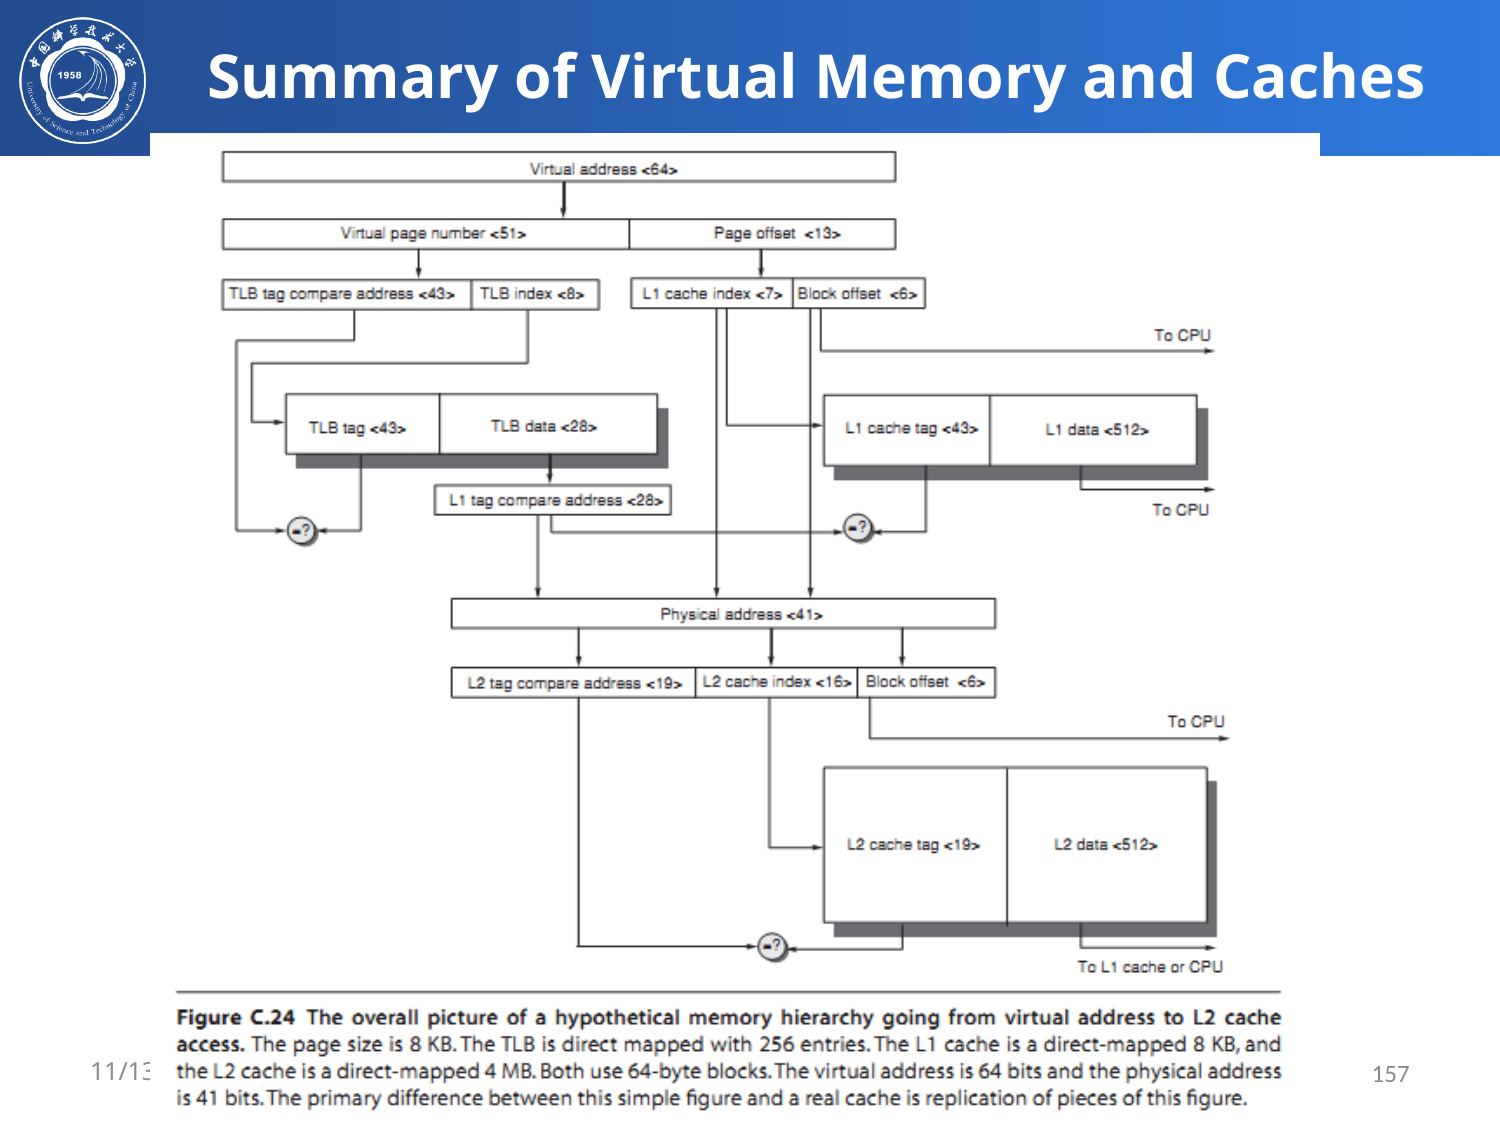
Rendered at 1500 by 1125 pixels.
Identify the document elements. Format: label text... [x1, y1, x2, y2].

picture [149, 133, 1320, 1125]
title Summary of Virtual Memory and Caches [150, 0, 1500, 148]
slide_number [75, 1042, 145, 1103]
picture [19, 17, 146, 144]
slide_number 157 [1323, 1042, 1425, 1103]
